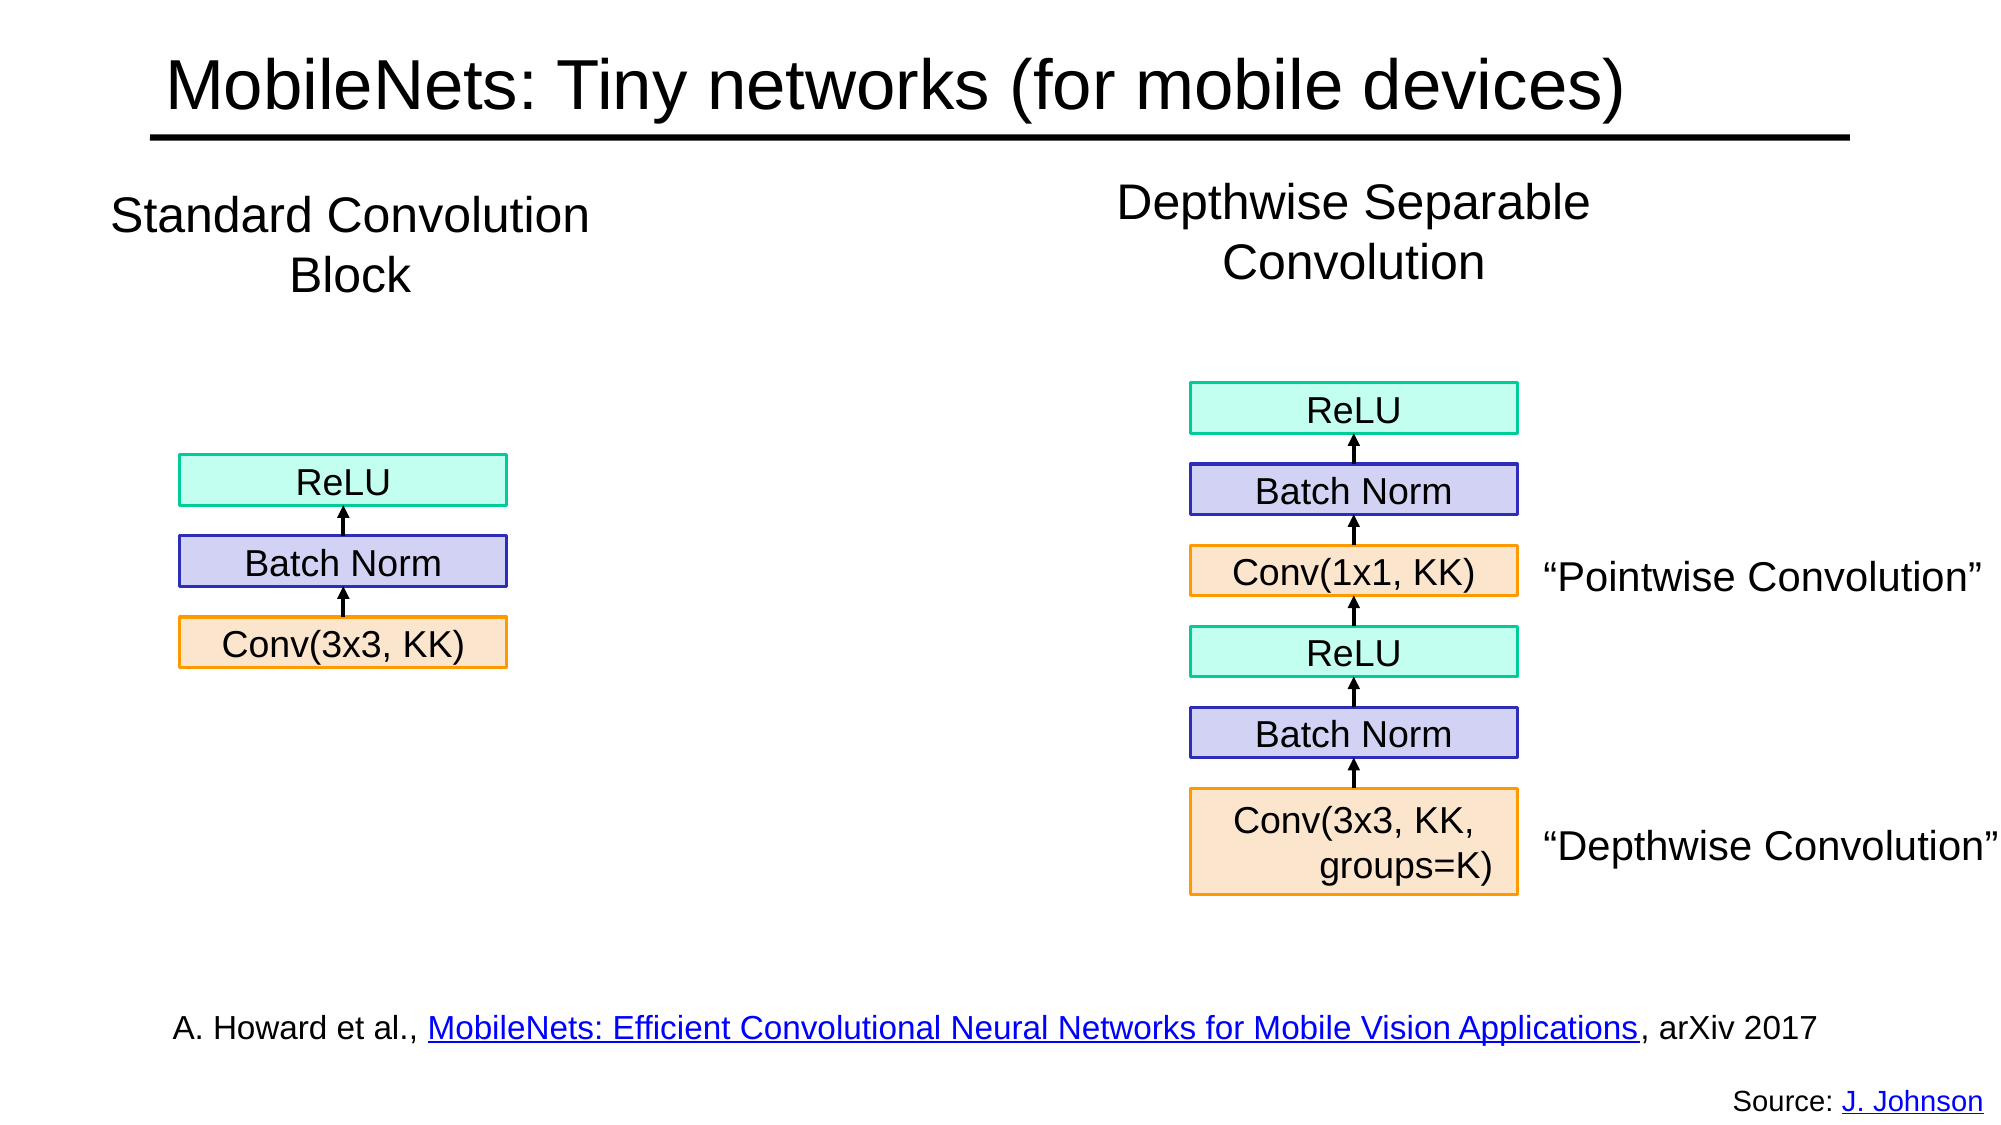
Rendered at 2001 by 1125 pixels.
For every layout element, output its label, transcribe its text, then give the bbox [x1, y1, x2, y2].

text_box “Pointwise Convolution” [1528, 542, 1998, 608]
text_box “Depthwise Convolution” [1528, 811, 2000, 876]
text_box Standard Convolution Block [37, 174, 664, 310]
text_box A. Howard et al., MobileNets: Efficient Convolutional Neural Networks for Mobile Vision Applications, arXiv 2017 [157, 998, 1834, 1054]
text_box Batch Norm [1190, 707, 1518, 758]
title MobileNets: Tiny networks (for mobile devices) [149, 12, 1851, 151]
text_box Source: J. Johnson [1717, 1074, 1999, 1125]
text_box Batch Norm [179, 535, 507, 587]
text_box ReLU [1190, 626, 1518, 677]
text_box Depthwise Separable Convolution [972, 162, 1735, 297]
text_box Batch Norm [1190, 463, 1518, 515]
text_box ReLU [1190, 382, 1518, 434]
text_box ReLU [179, 454, 507, 506]
